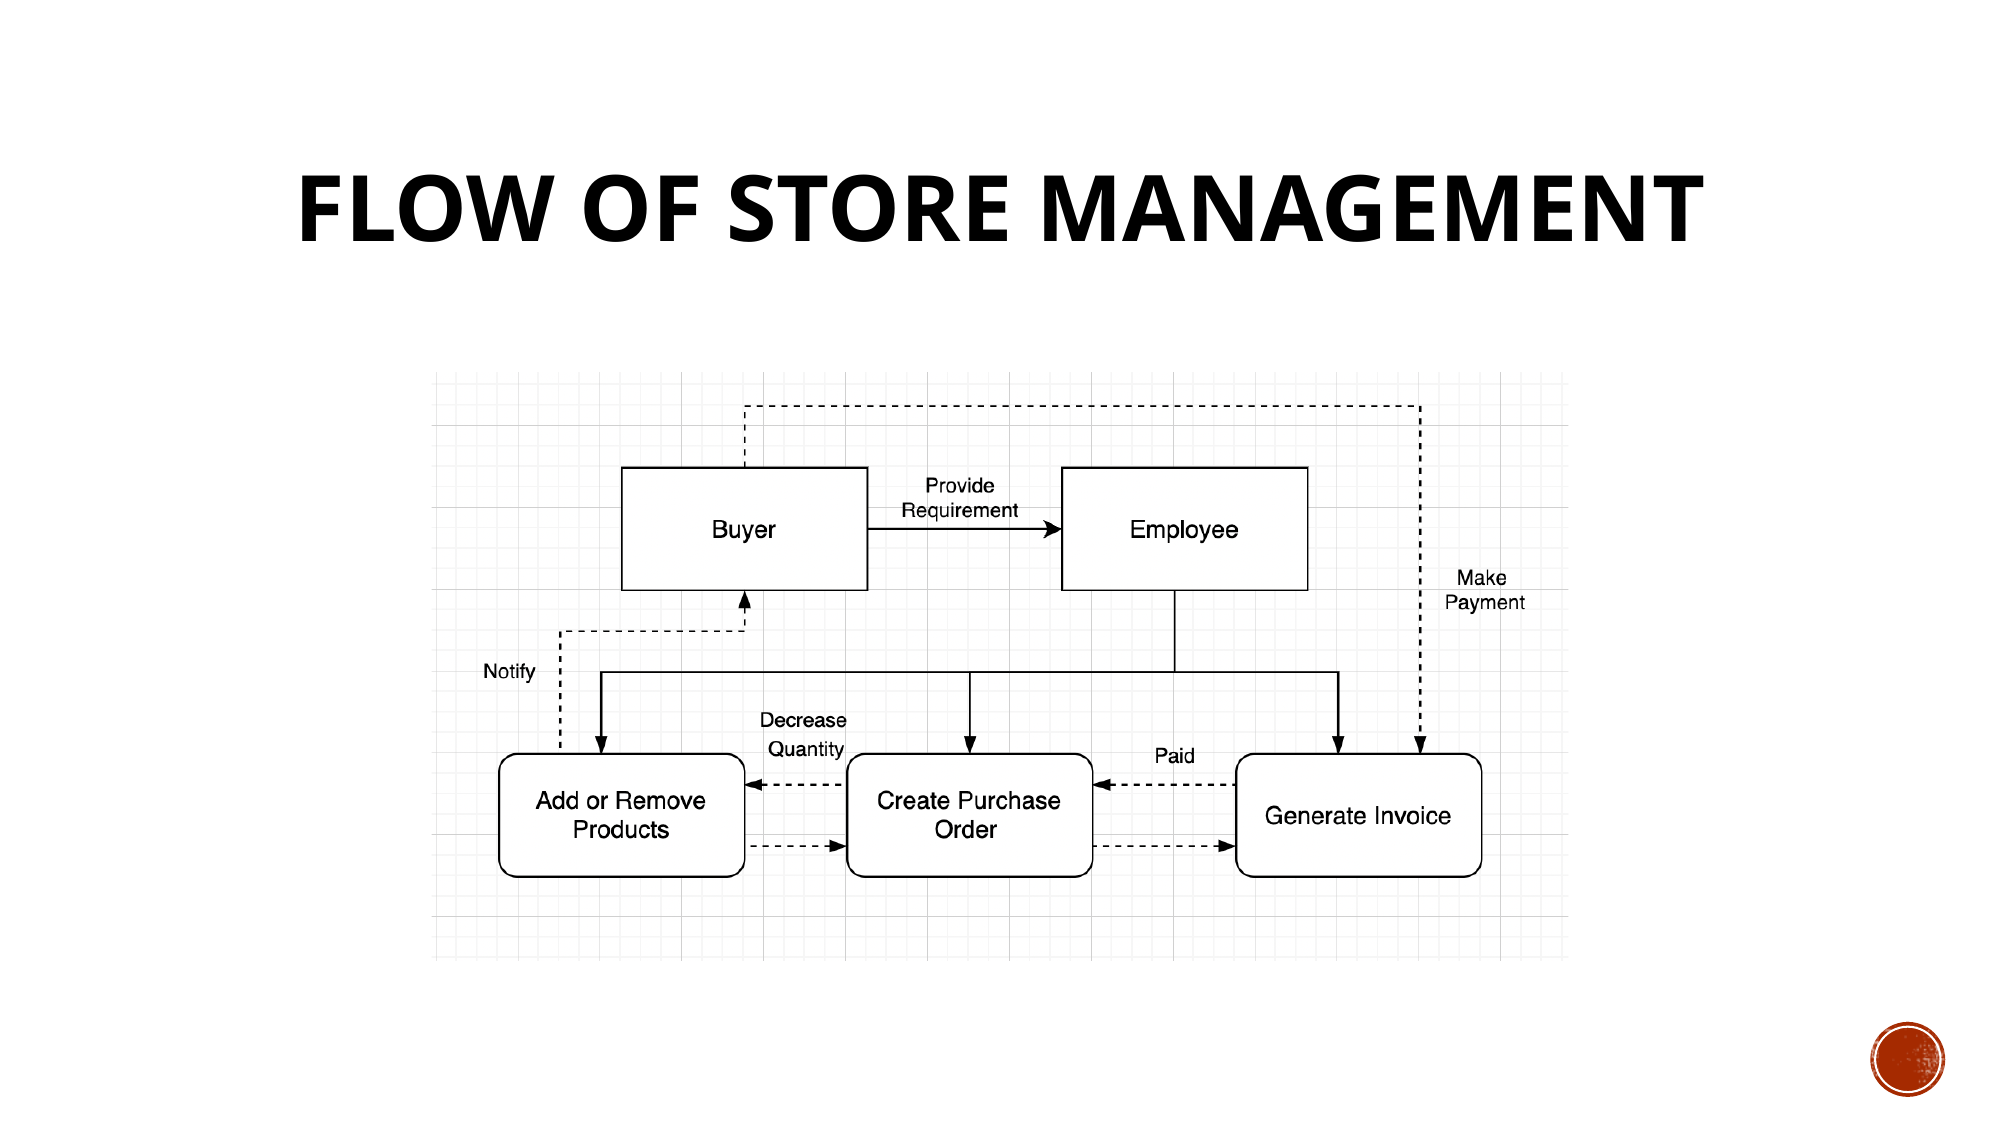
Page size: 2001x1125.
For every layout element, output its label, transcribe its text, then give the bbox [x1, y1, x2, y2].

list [435, 375, 1566, 959]
title Flow of STORE Management [175, 79, 1826, 344]
